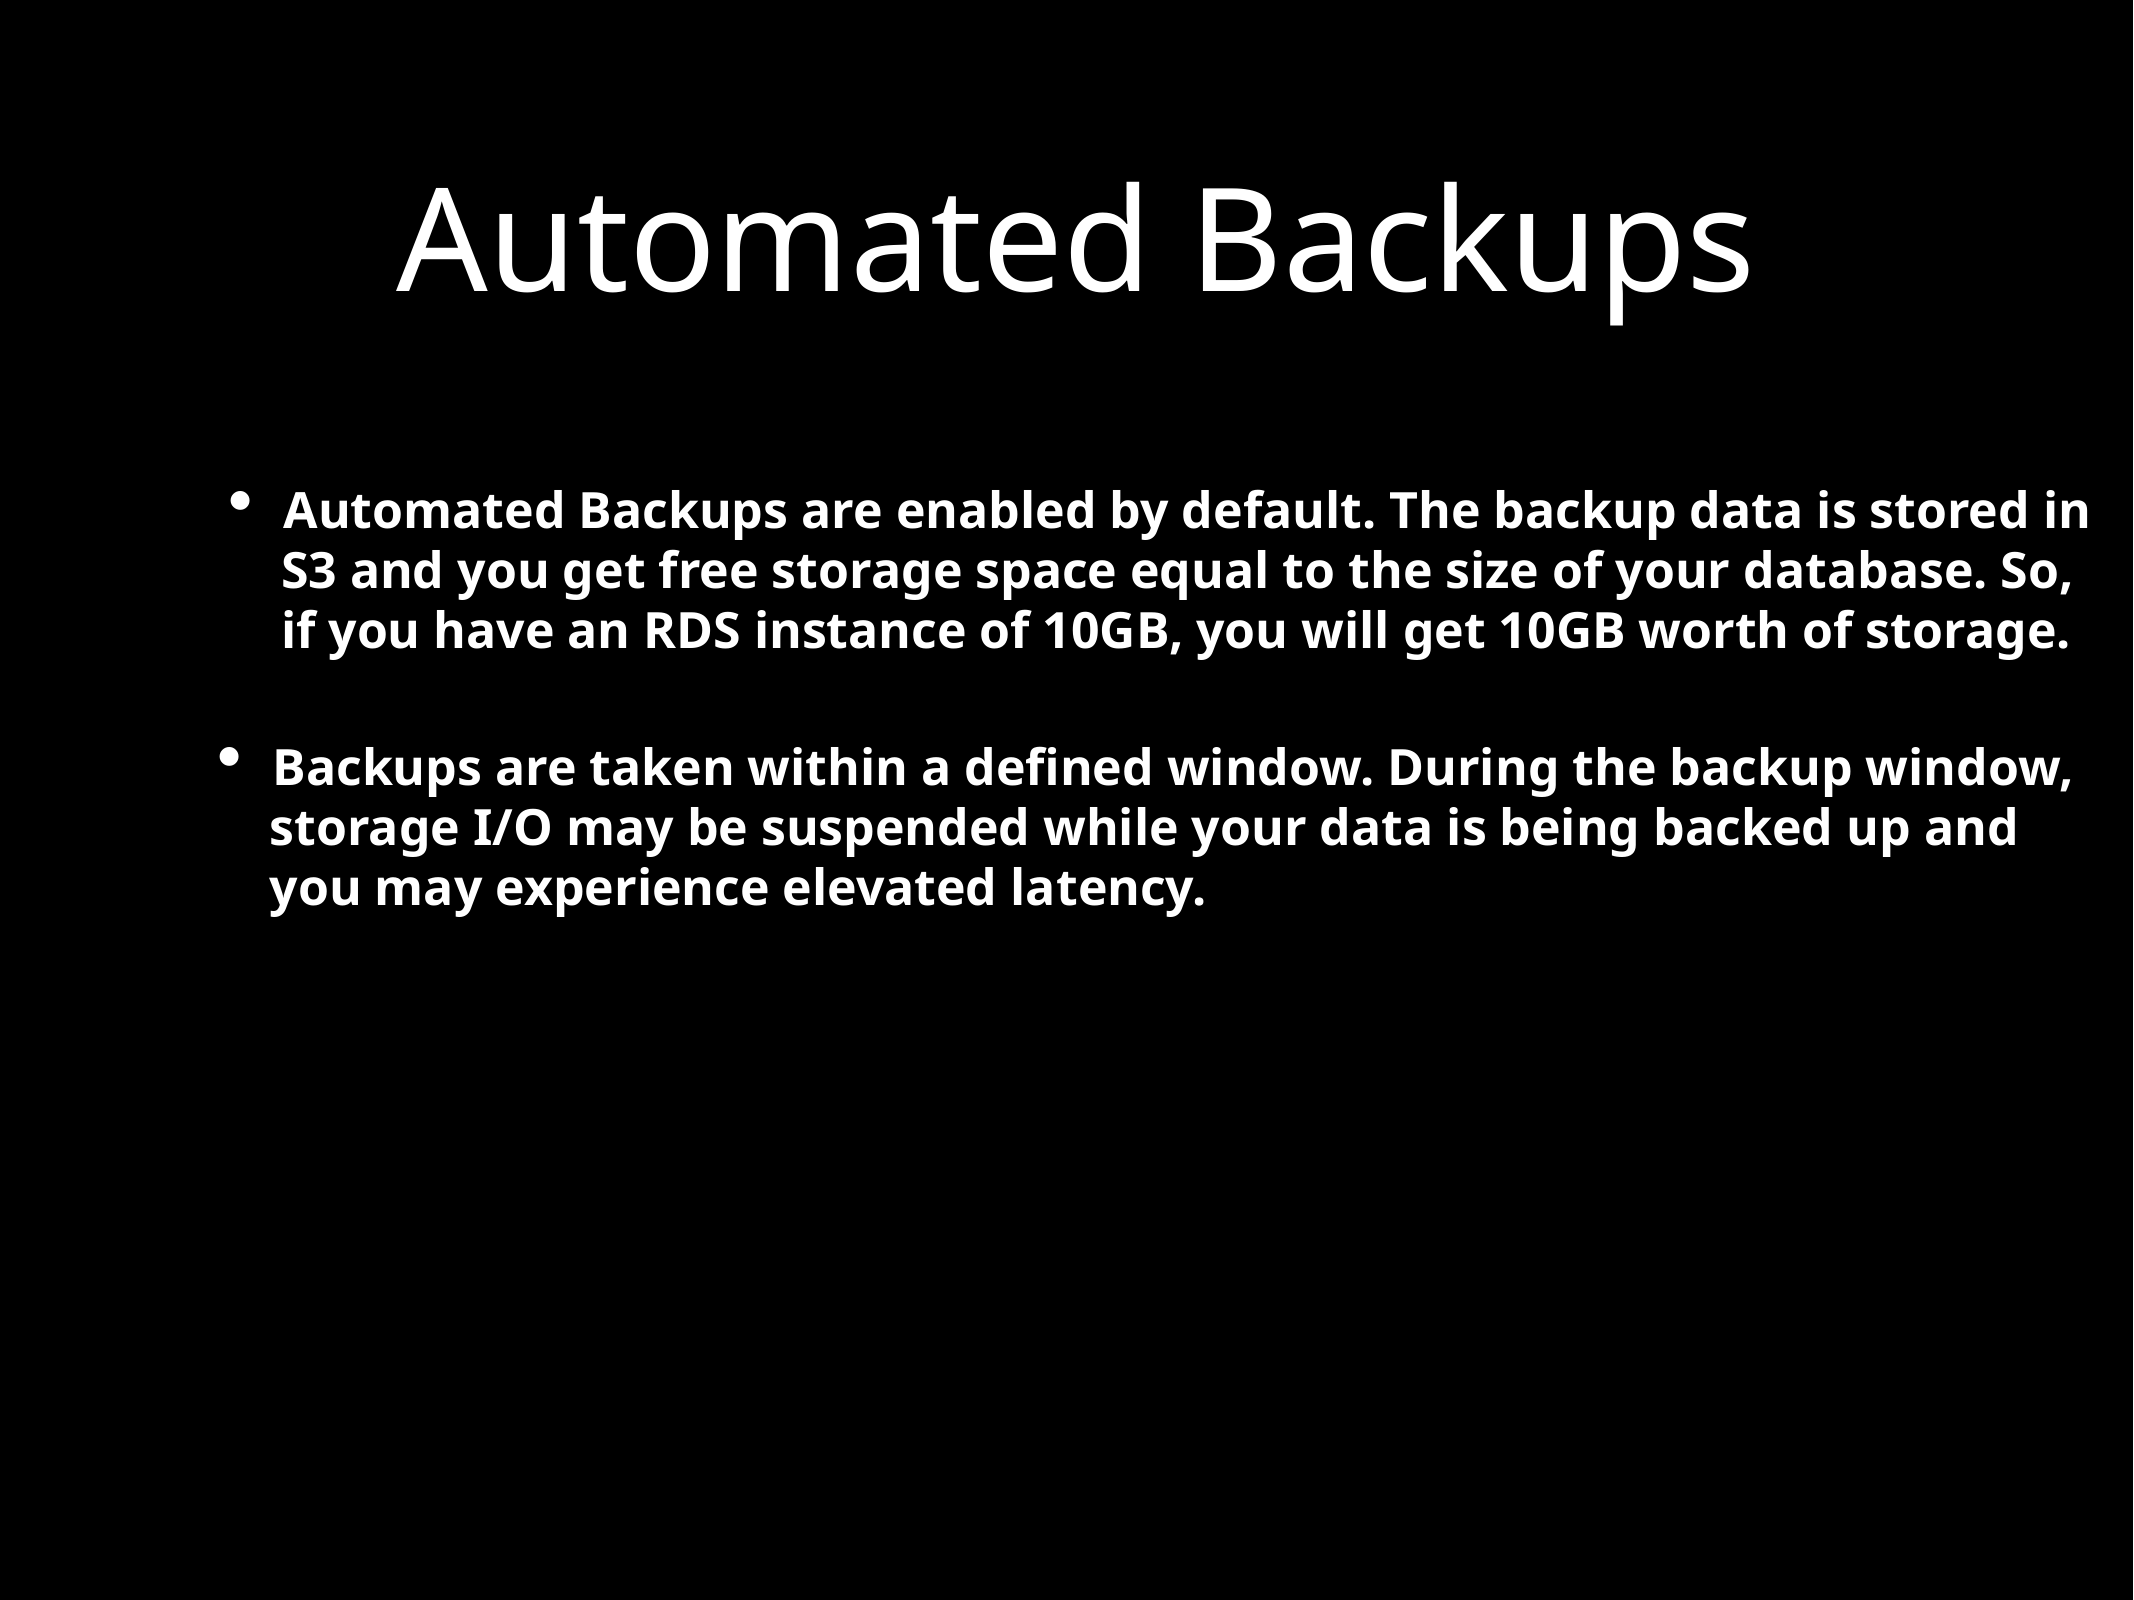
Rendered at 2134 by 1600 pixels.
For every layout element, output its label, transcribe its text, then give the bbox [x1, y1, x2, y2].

text_box Automated Backups are enabled by default. The backup data is stored in S3 and you get free storage space equal to the size of your database. So, if you have an RDS instance of 10GB, you will get 10GB worth of storage. [220, 470, 2101, 667]
text_box Backups are taken within a defined window. During the backup window, storage I/O may be suspended while your data is being backed up and you may experience elevated latency. [209, 727, 2083, 924]
title Automated Backups [189, 0, 1965, 330]
